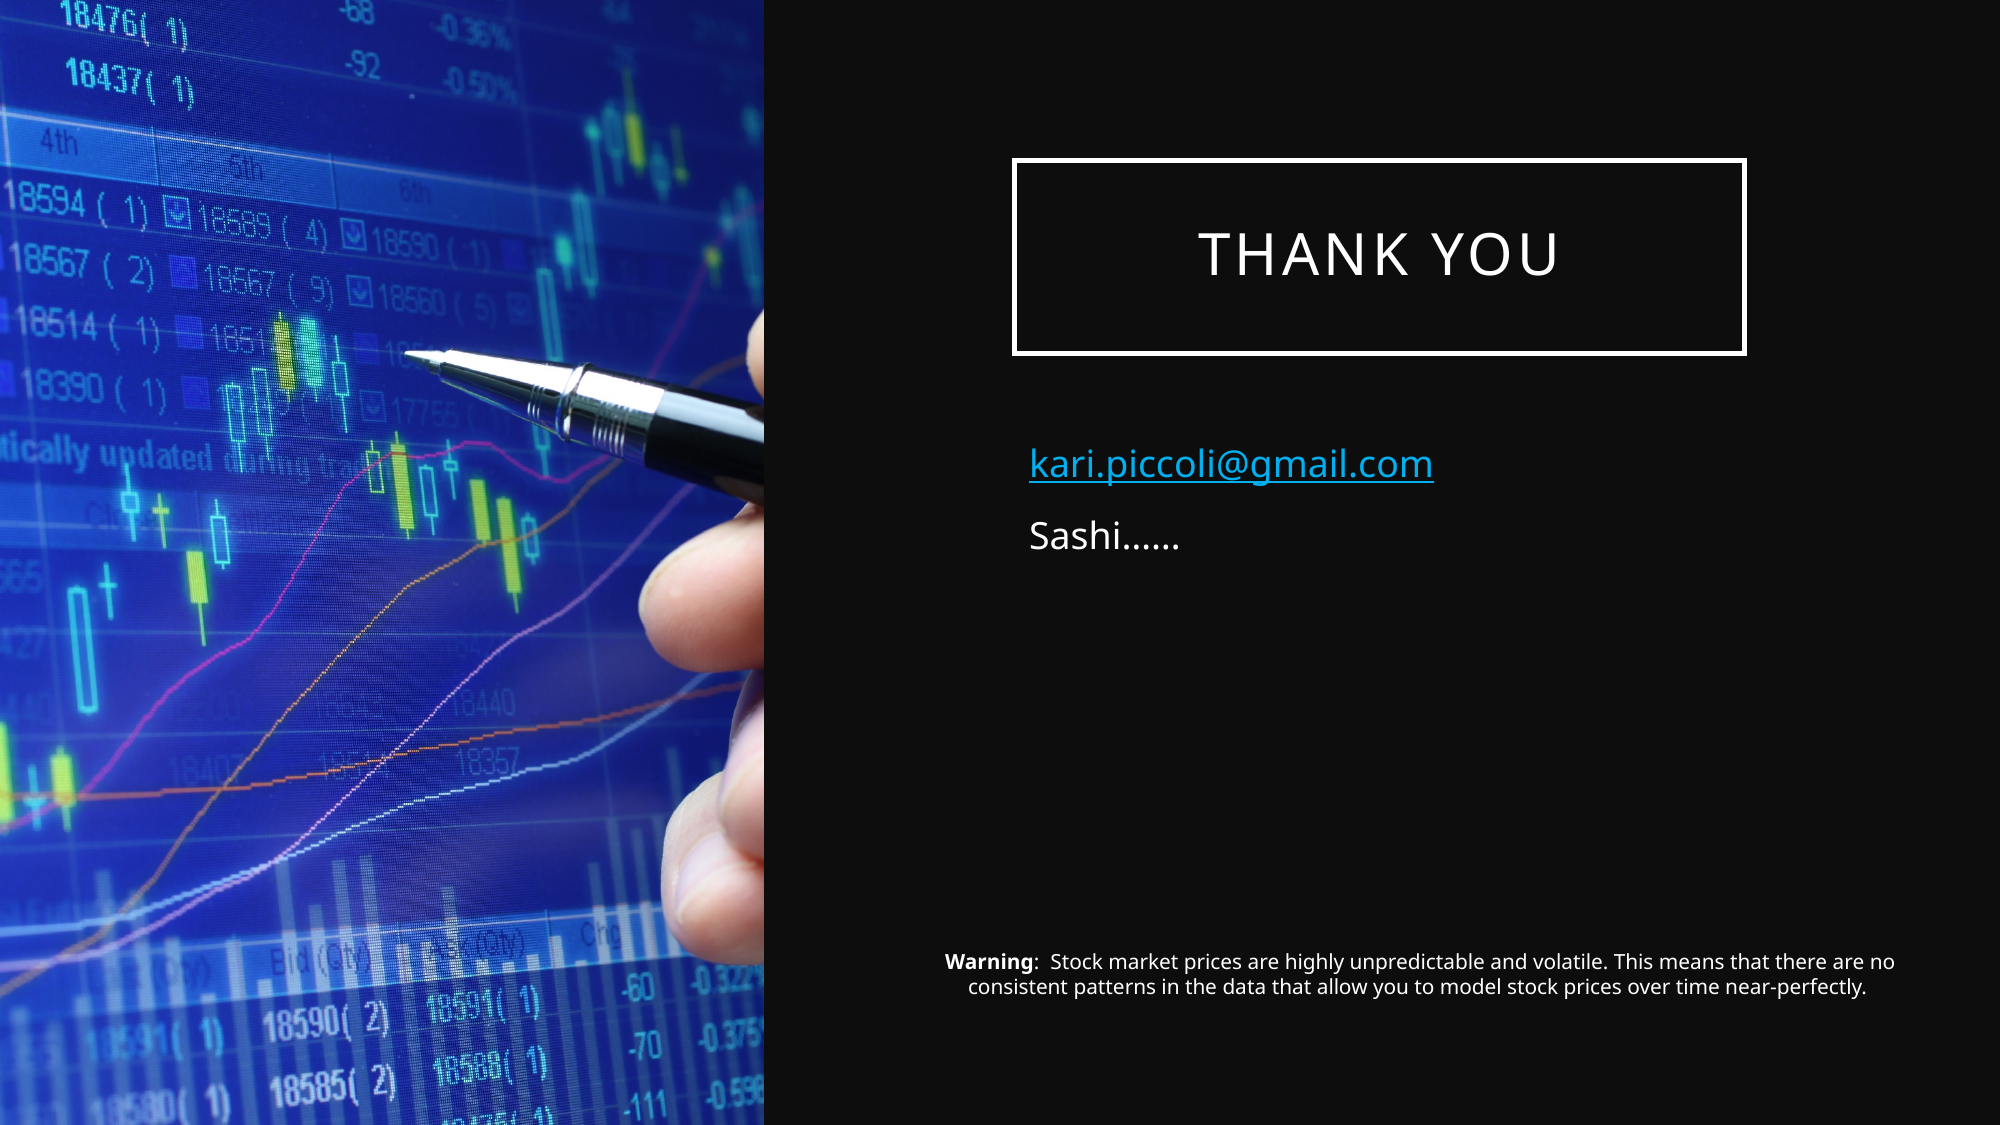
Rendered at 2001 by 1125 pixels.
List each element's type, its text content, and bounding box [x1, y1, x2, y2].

list kari.piccoli@gmail.com Sashi…… [1014, 432, 1745, 596]
text_box Warning: Stock market prices are highly unpredictable and volatile. This means that there are no consistent patterns in the data that allow you to model stock prices over time near-perfectly. [920, 941, 1921, 1007]
title Thank you [1012, 158, 1747, 356]
picture [0, 0, 764, 1125]
